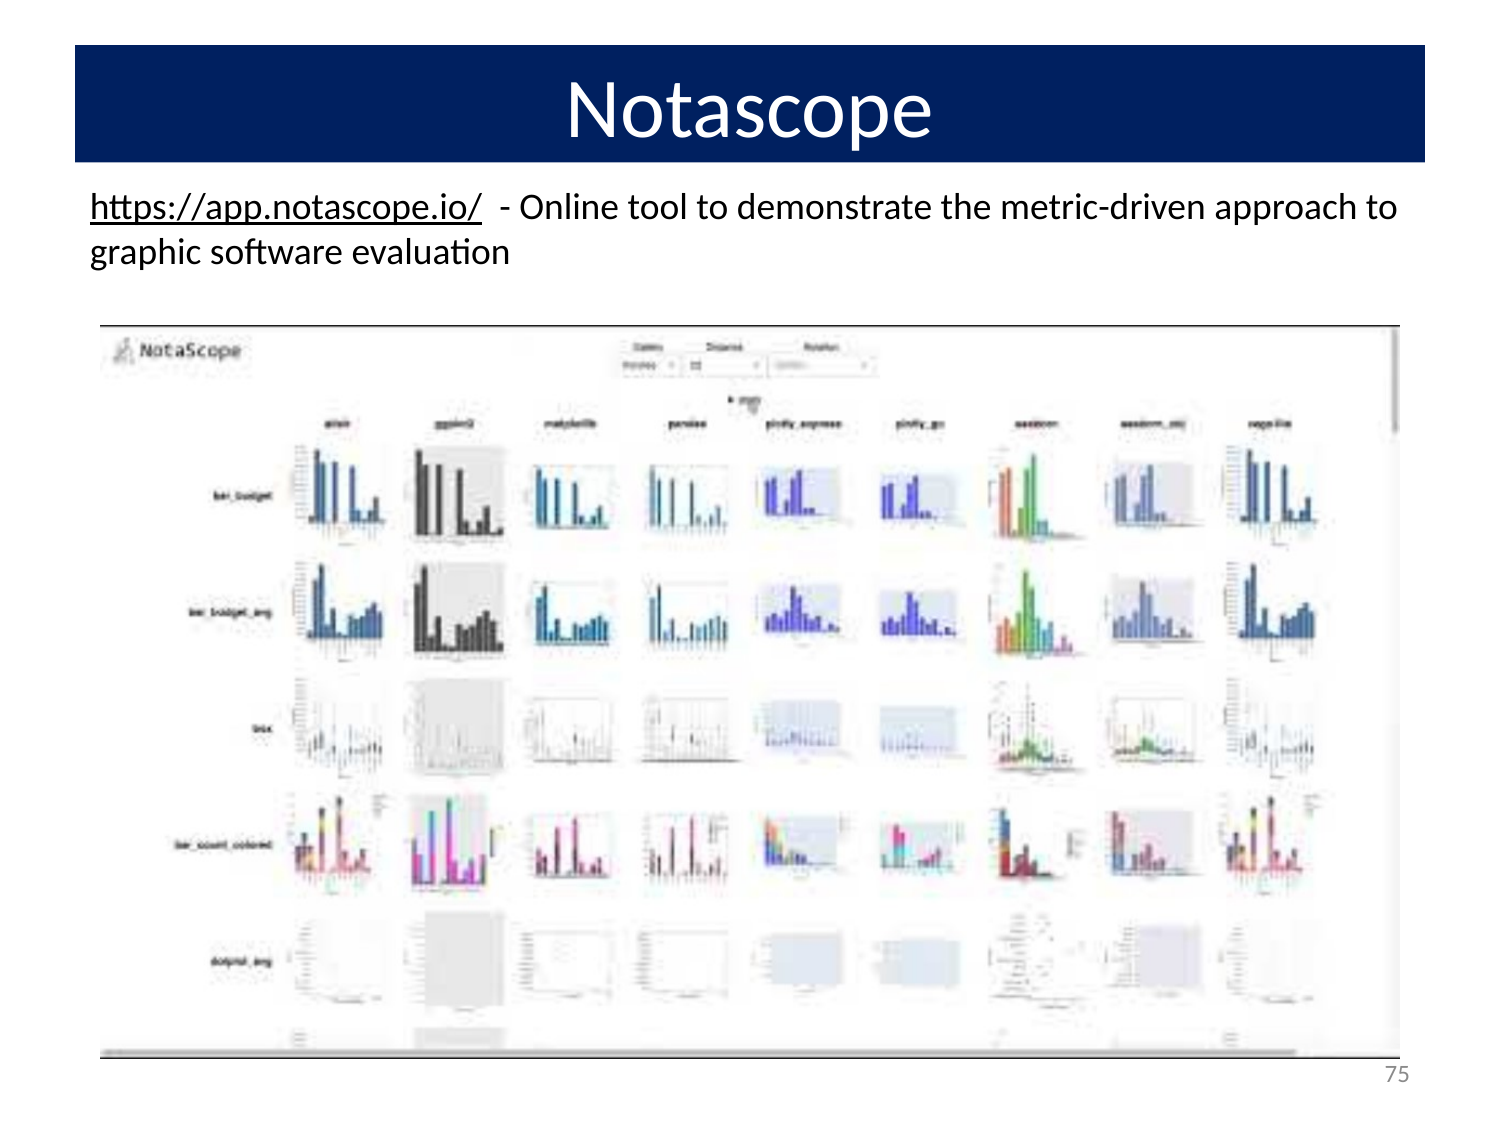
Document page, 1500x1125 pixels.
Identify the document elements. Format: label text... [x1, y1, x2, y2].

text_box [99, 324, 1401, 1060]
text_box https://app.notascope.io/ - Online tool to demonstrate the metric-driven approach to graphic software evaluation [74, 174, 1425, 280]
slide_number 75 [1074, 1042, 1425, 1103]
title Notascope [75, 45, 1425, 163]
